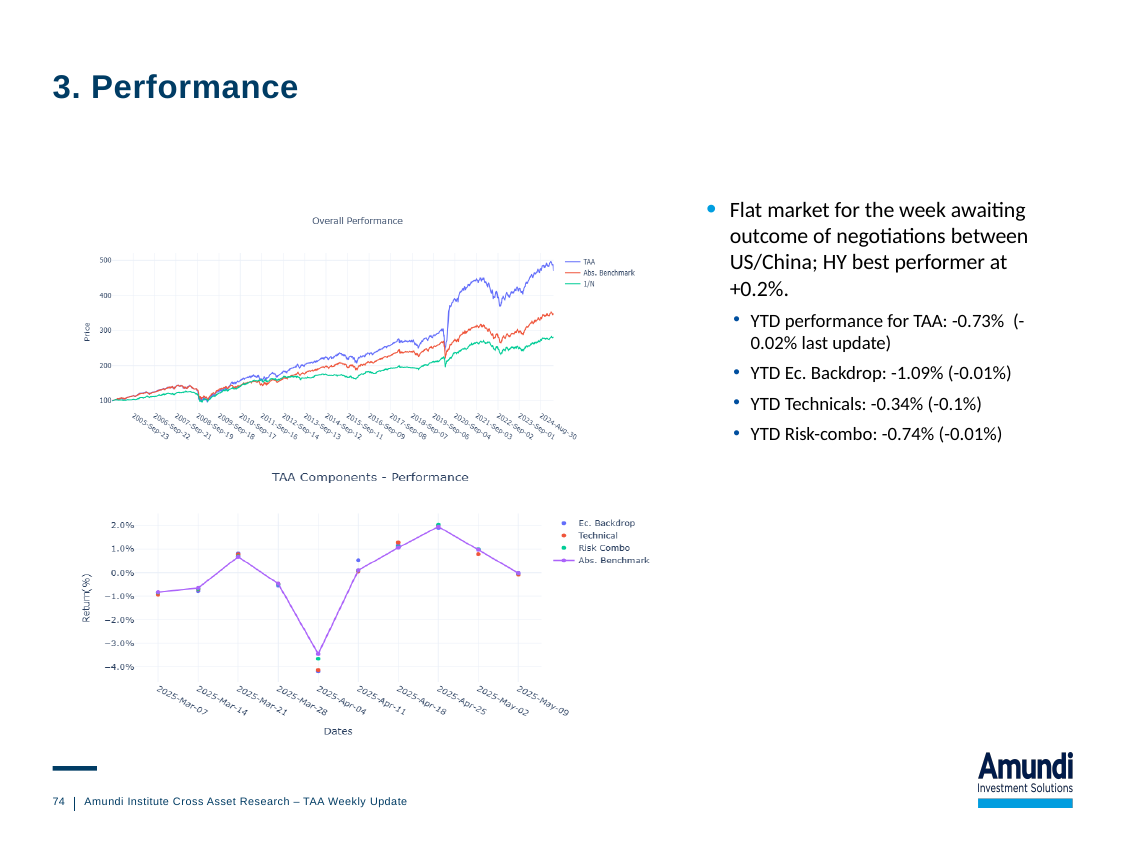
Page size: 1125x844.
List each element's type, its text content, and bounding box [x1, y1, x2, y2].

list Flat market for the week awaiting outcome of negotiations between US/China; HY best performer at +0.2%. YTD performance for TAA: -0.73% (-0.02% last update) YTD Ec. Backdrop: -1.09% (-0.01%) YTD Technicals: -0.34% (-0.1%) YTD Risk-combo: -0.74% (-0.01%) [705, 195, 1059, 696]
picture [70, 195, 663, 742]
footer Amundi Institute Cross Asset Research – TAA Weekly Update [84, 794, 726, 817]
title 3. Performance [52, 70, 1073, 119]
picture [978, 752, 1073, 798]
slide_number 74 [52, 794, 75, 817]
